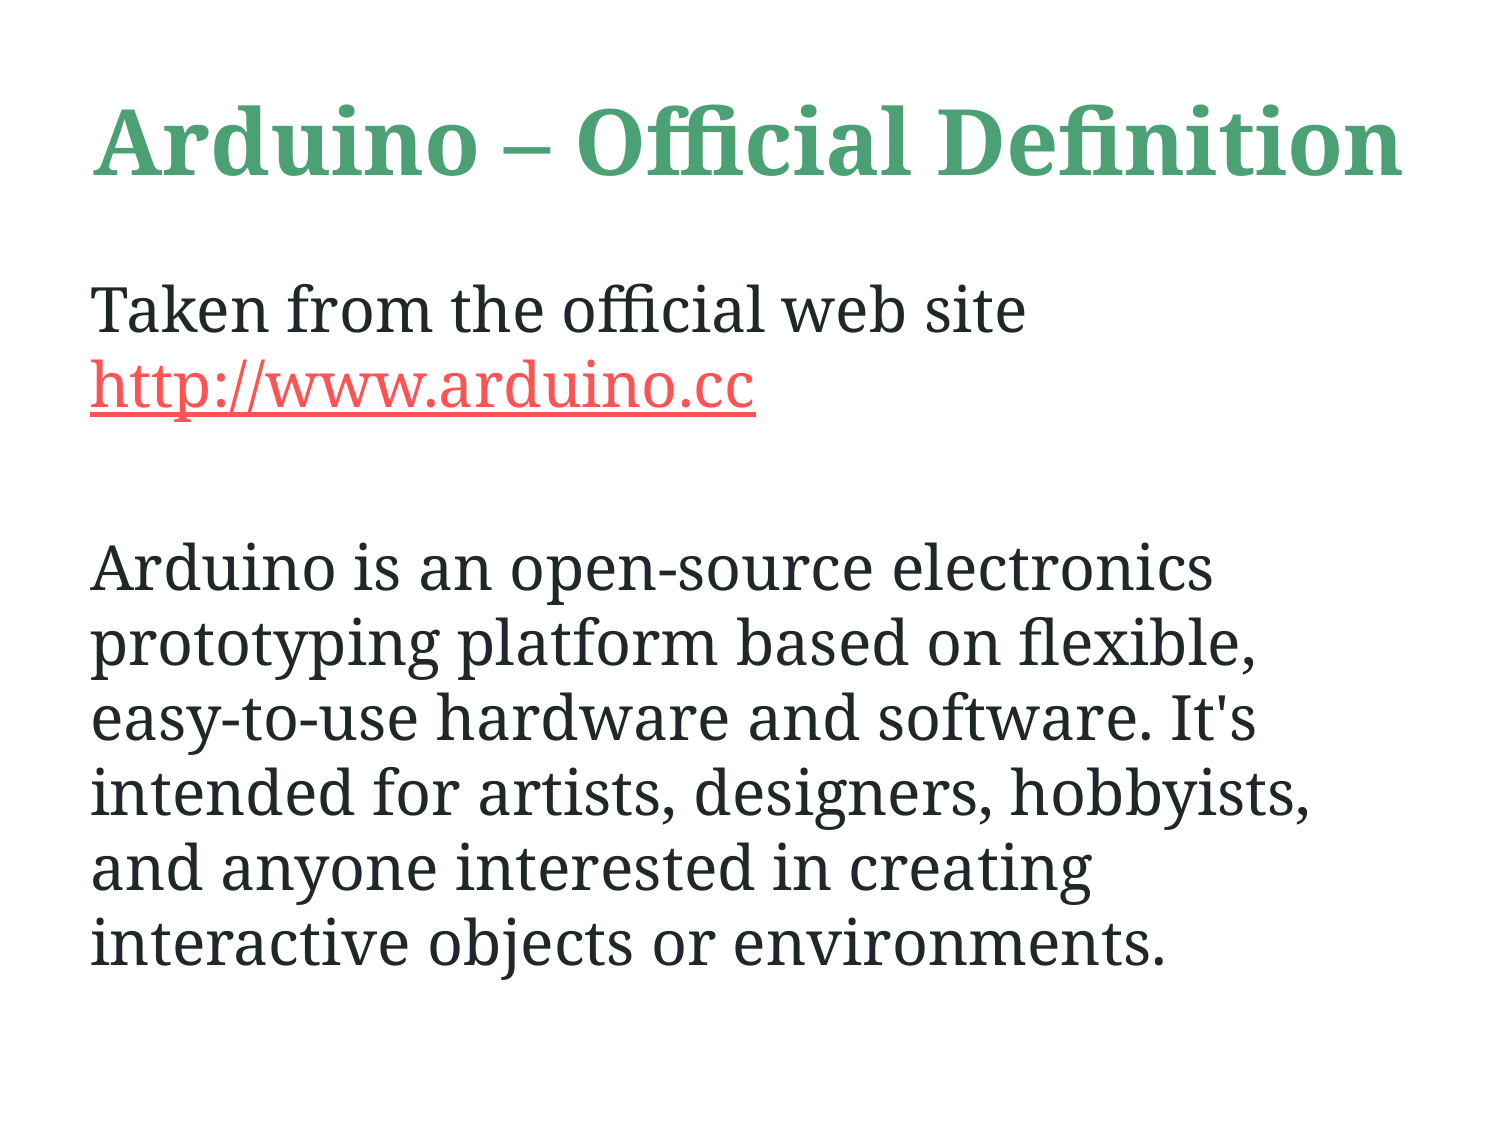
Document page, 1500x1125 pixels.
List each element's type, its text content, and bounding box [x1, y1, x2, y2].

title Arduino – Official Definition [75, 45, 1425, 233]
list Taken from the official web site http://www.arduino.cc Arduino is an open-source electronics prototyping platform based on flexible, easy-to-use hardware and software. It's intended for artists, designers, hobbyists, and anyone interested in creating interactive objects or environments. [75, 262, 1425, 1125]
